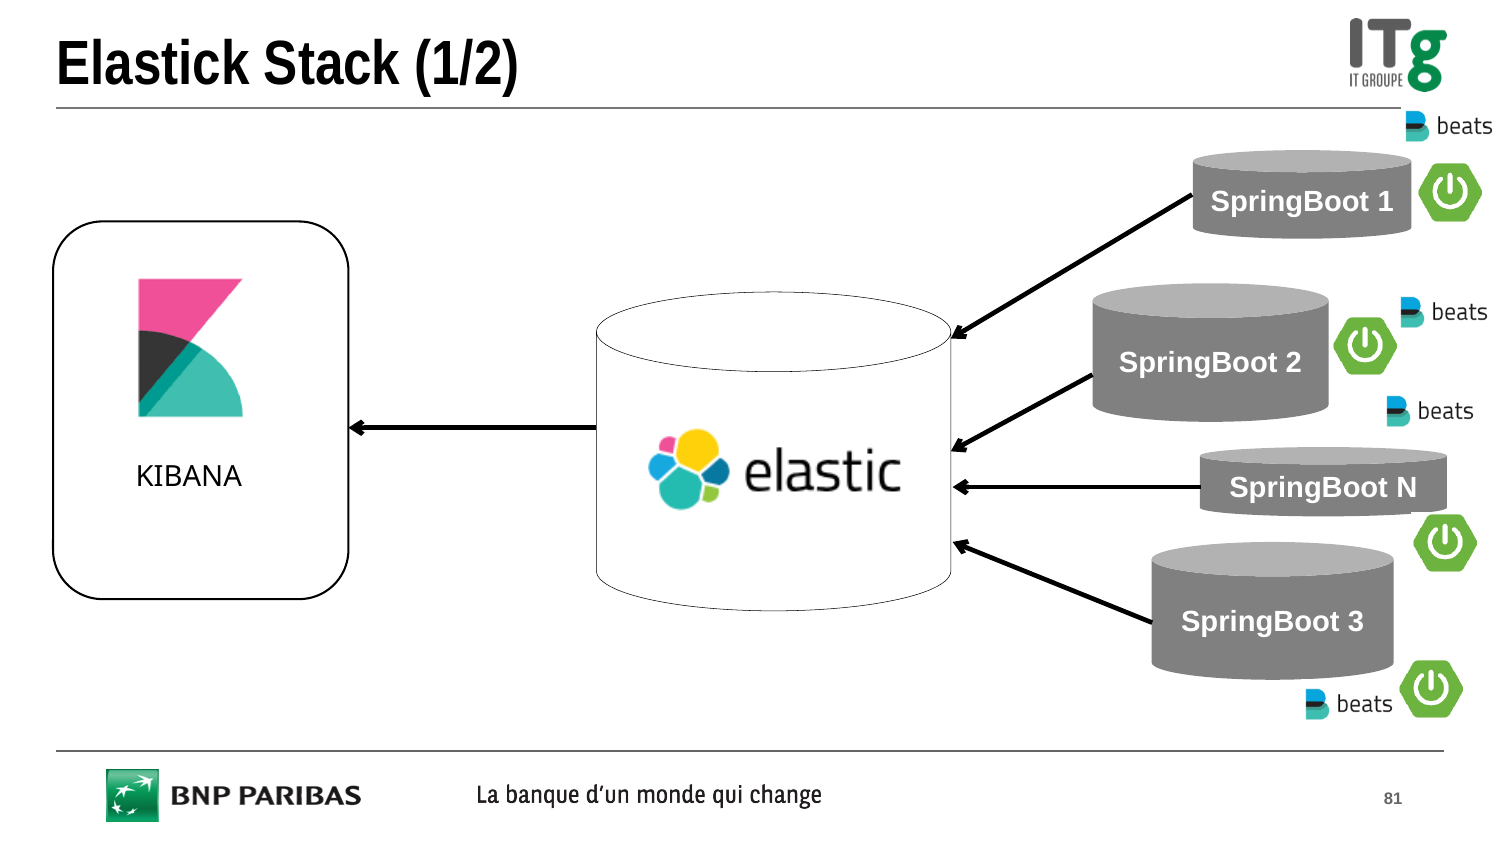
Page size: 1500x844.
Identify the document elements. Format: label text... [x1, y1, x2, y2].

picture [1330, 287, 1493, 375]
slide_number 81 [1372, 786, 1403, 810]
picture [478, 784, 821, 809]
picture [1301, 657, 1464, 732]
text_box Serveur Base de données time series [594, 289, 953, 613]
text_box KIBANA [135, 457, 296, 515]
picture [1415, 161, 1483, 222]
text_box SpringBoot 1 [1190, 148, 1414, 241]
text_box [950, 194, 1193, 339]
text_box SpringBoot N [1197, 444, 1450, 519]
title Elastick Stack (1/2) [56, 14, 1444, 106]
picture [106, 769, 361, 822]
picture [1411, 511, 1478, 572]
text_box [952, 541, 1153, 623]
picture [1401, 100, 1498, 153]
text_box SpringBoot 3 [1149, 539, 1396, 682]
picture [610, 413, 927, 543]
picture [1382, 386, 1478, 438]
picture [129, 272, 260, 423]
text_box SpringBoot 2 [1090, 281, 1331, 424]
text_box [50, 219, 351, 602]
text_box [950, 374, 1093, 452]
